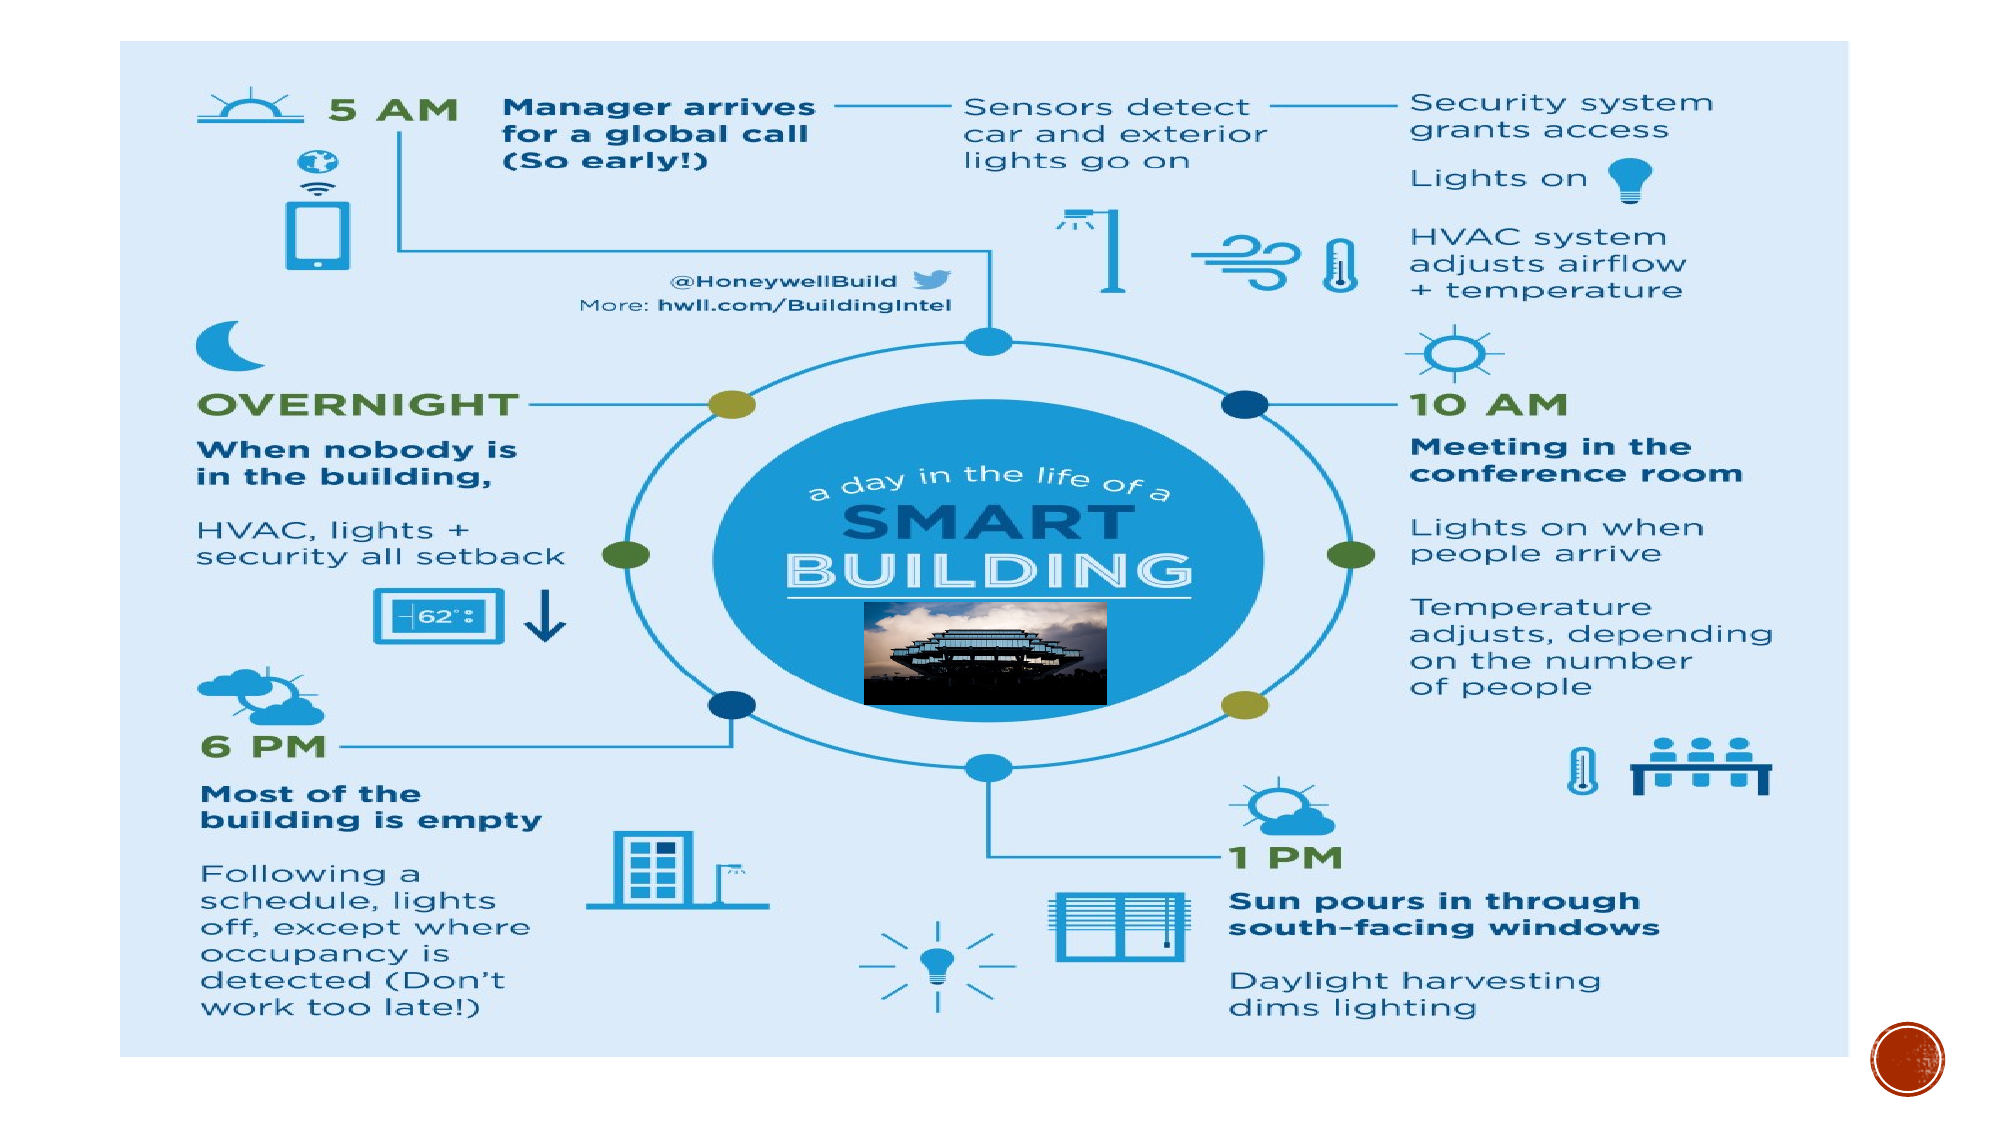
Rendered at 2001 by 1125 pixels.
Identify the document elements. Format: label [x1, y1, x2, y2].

picture [120, 41, 1850, 1057]
